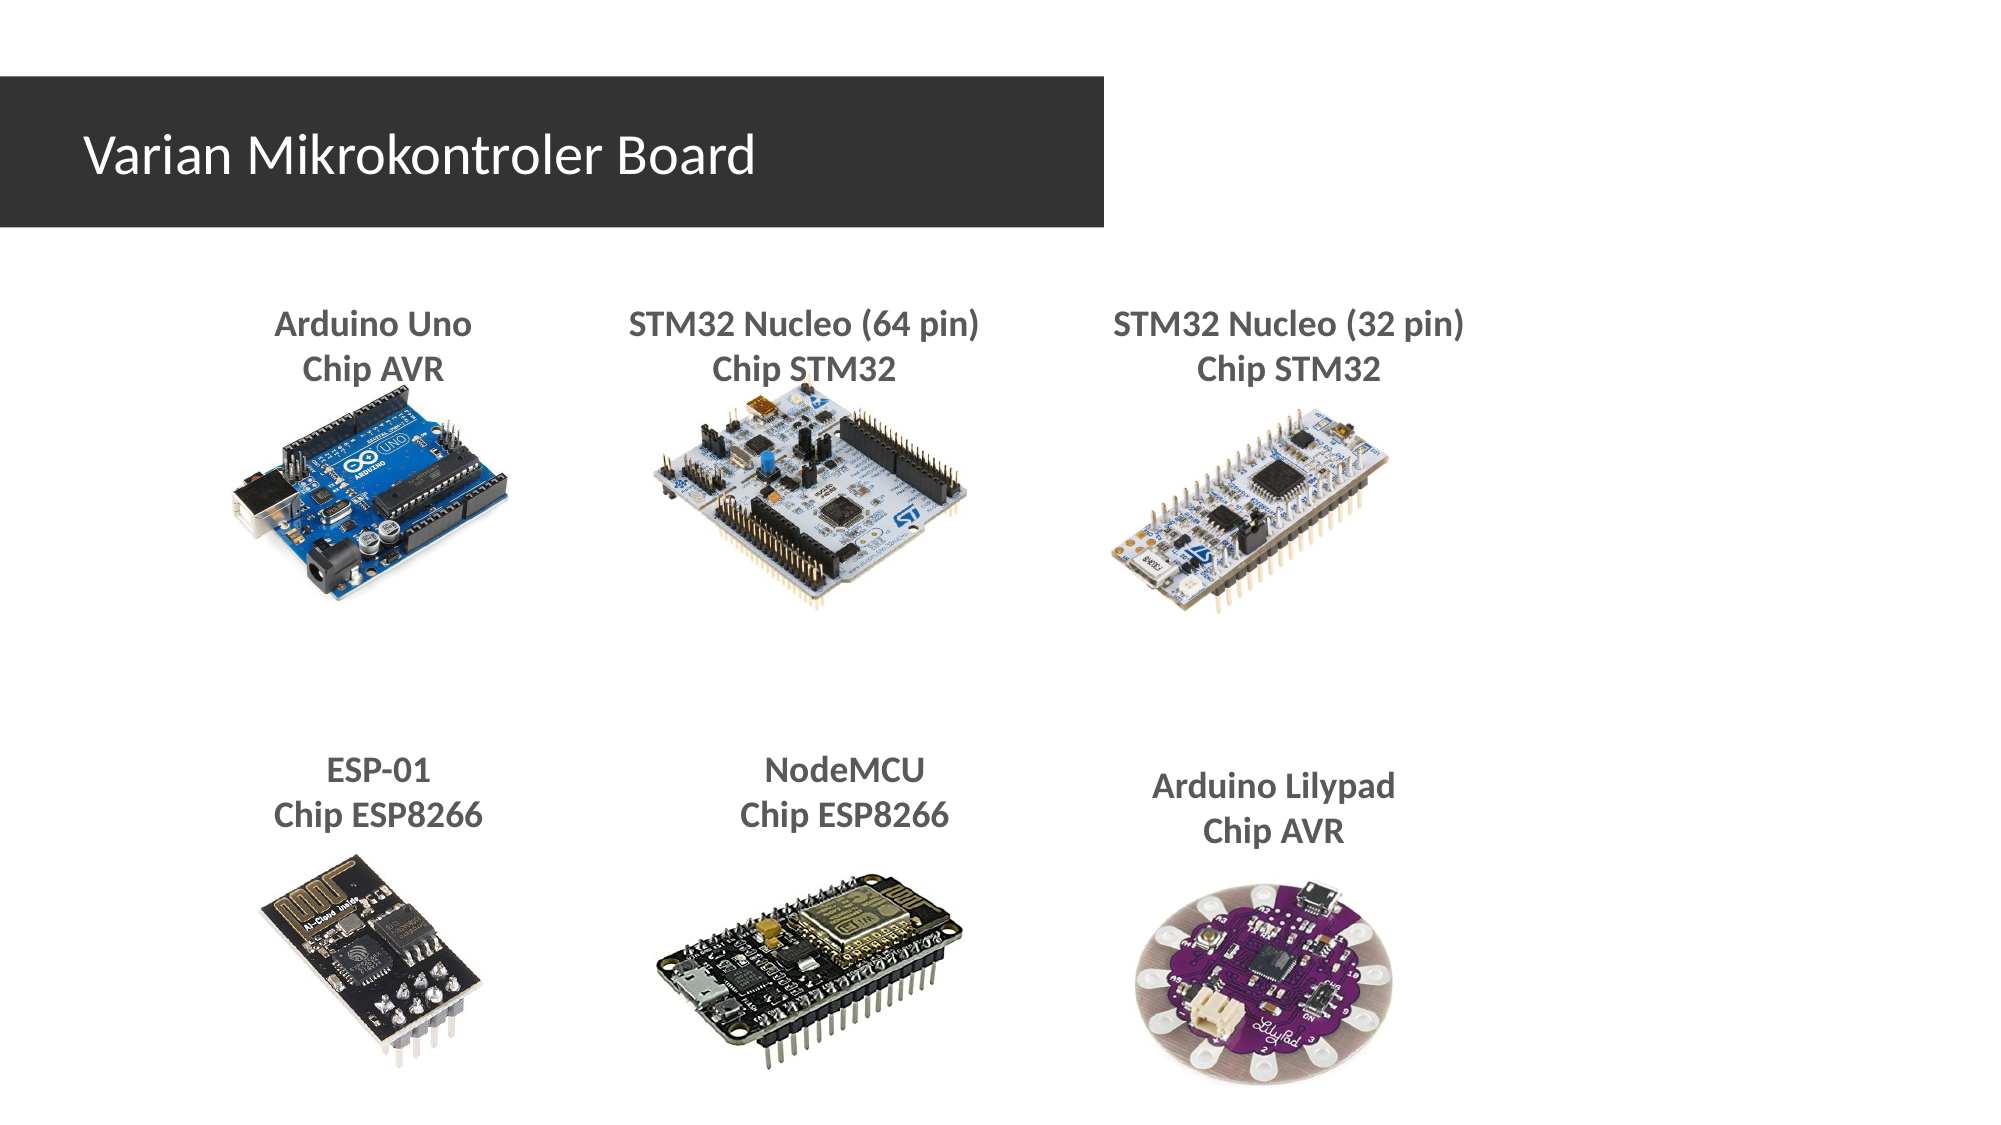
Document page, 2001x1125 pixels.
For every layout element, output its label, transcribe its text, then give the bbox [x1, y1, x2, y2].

text_box [0, 75, 1105, 228]
picture [1132, 859, 1394, 1108]
text_box STM32 Nucleo (32 pin) Chip STM32 [1098, 291, 1480, 397]
text_box ESP-01 Chip ESP8266 [259, 737, 499, 843]
picture [632, 367, 977, 613]
picture [194, 331, 548, 655]
text_box Arduino Uno Chip AVR [259, 291, 488, 331]
text_box STM32 Nucleo (64 pin) Chip STM32 [613, 291, 996, 397]
picture [1103, 397, 1394, 629]
text_box Varian Mikrokontroler Board [68, 109, 773, 194]
text_box NodeMCU Chip ESP8266 [725, 737, 965, 804]
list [653, 804, 965, 1116]
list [254, 843, 488, 1077]
text_box Arduino Lilypad Chip AVR [1137, 753, 1412, 858]
